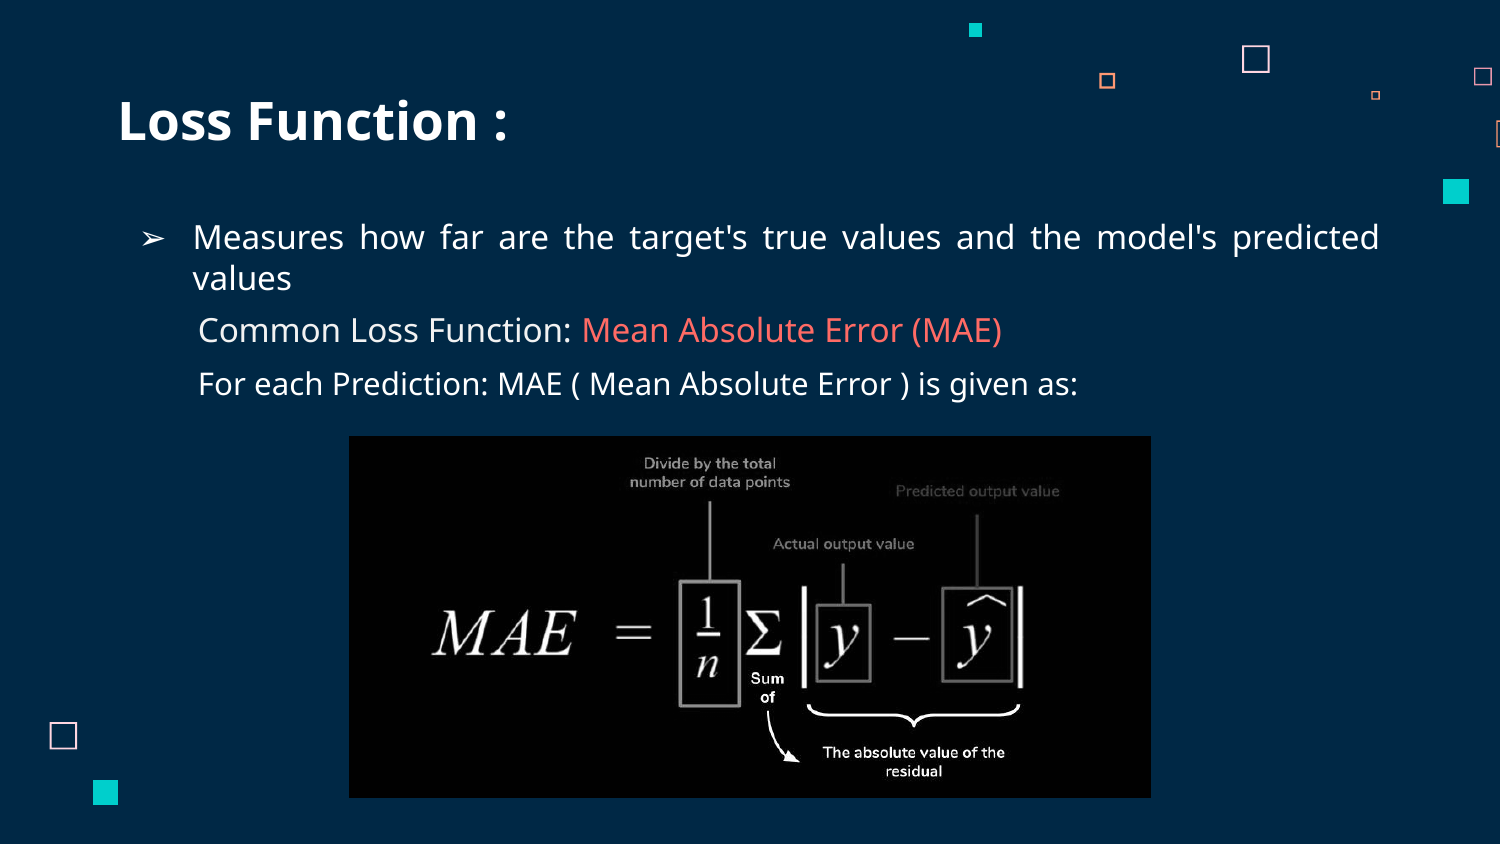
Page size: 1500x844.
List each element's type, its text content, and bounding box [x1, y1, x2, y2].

picture [348, 436, 1152, 798]
text_box Measures how far are the target's true values and the model's predicted values [102, 201, 1398, 312]
title Loss Function : [102, 70, 652, 166]
text_box Common Loss Function: Mean Absolute Error (MAE) [182, 293, 1096, 348]
text_box For each Prediction: MAE ( Mean Absolute Error ) is given as: [182, 348, 1177, 417]
